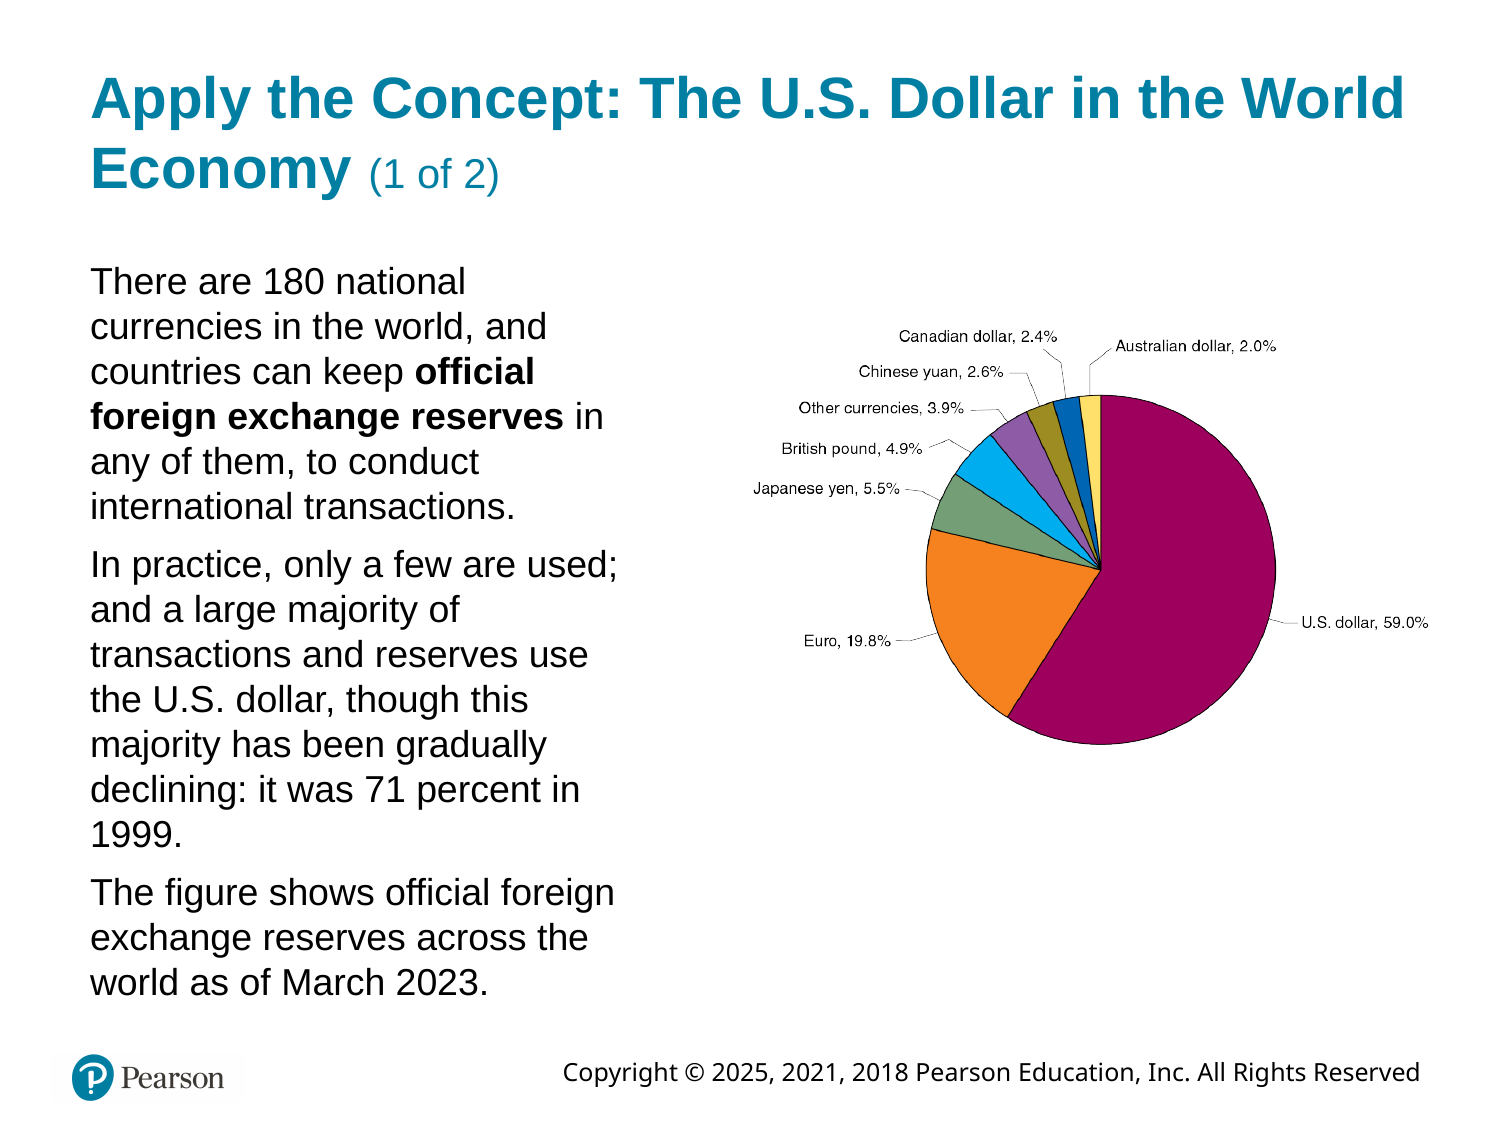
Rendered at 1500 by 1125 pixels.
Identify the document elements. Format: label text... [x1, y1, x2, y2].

list There are 180 national currencies in the world, and countries can keep official foreign exchange reserves in any of them, to conduct international transactions. In practice, only a few are used; and a large majority of transactions and reserves use the U.S. dollar, though this majority has been gradually declining: it was 71 percent in 1999. The figure shows official foreign exchange reserves across the world as of March 2023. [75, 242, 662, 1035]
picture [51, 1053, 245, 1102]
title Apply the Concept: The U.S. Dollar in the World Economy (1 of 2) [75, 35, 1425, 216]
picture [747, 328, 1430, 745]
